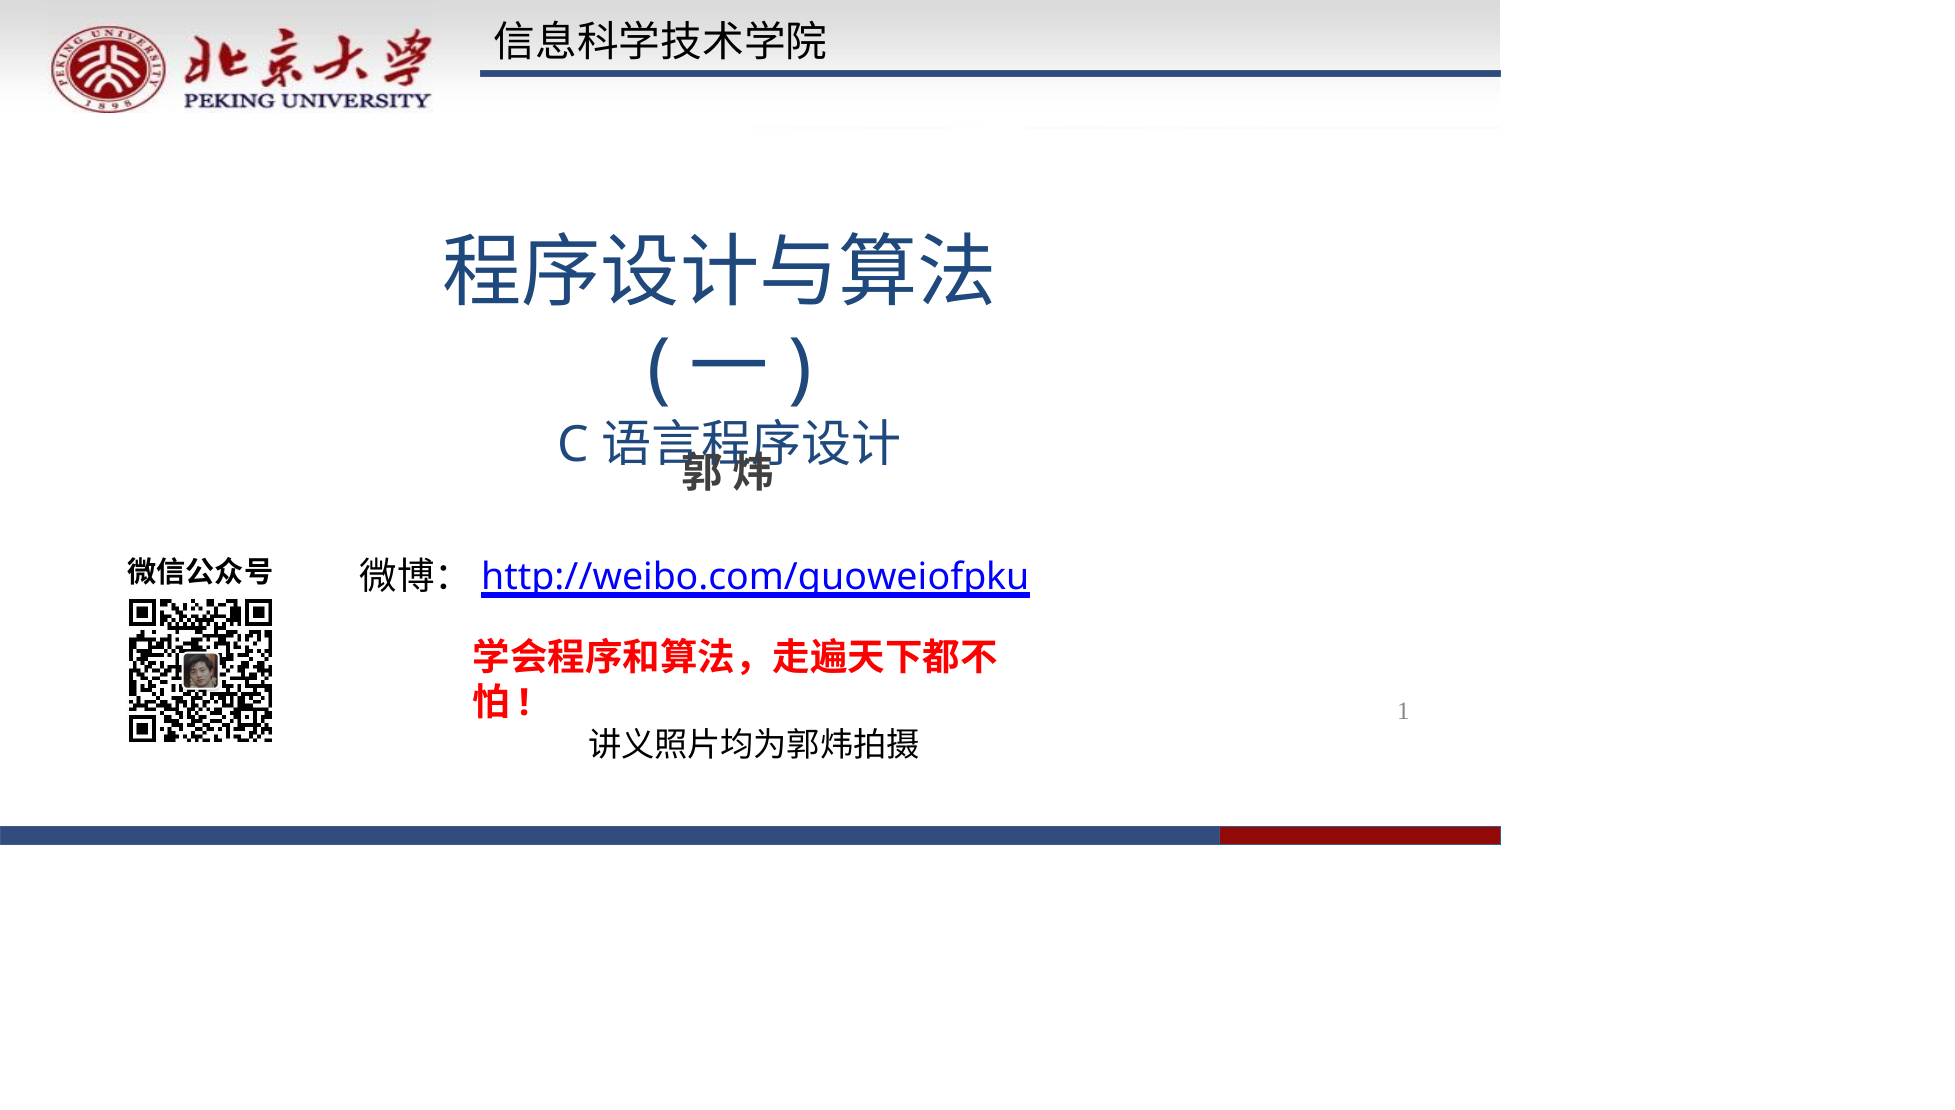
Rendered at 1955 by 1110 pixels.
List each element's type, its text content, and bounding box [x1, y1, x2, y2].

text_box 微信公众号 [125, 551, 276, 589]
picture [126, 596, 272, 742]
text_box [0, 825, 1501, 845]
text_box 微博：http://weibo.com/guoweiofpku 学会程序和算法，走遍天下都不怕! 讲义照片均为郭炜拍摄 [357, 549, 1051, 763]
text_box 1 [1395, 692, 1412, 725]
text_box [0, 0, 1501, 130]
title 程序设计与算法(一) C语言程序设计 [383, 217, 1075, 472]
text_box 郭 炜 [679, 443, 780, 496]
